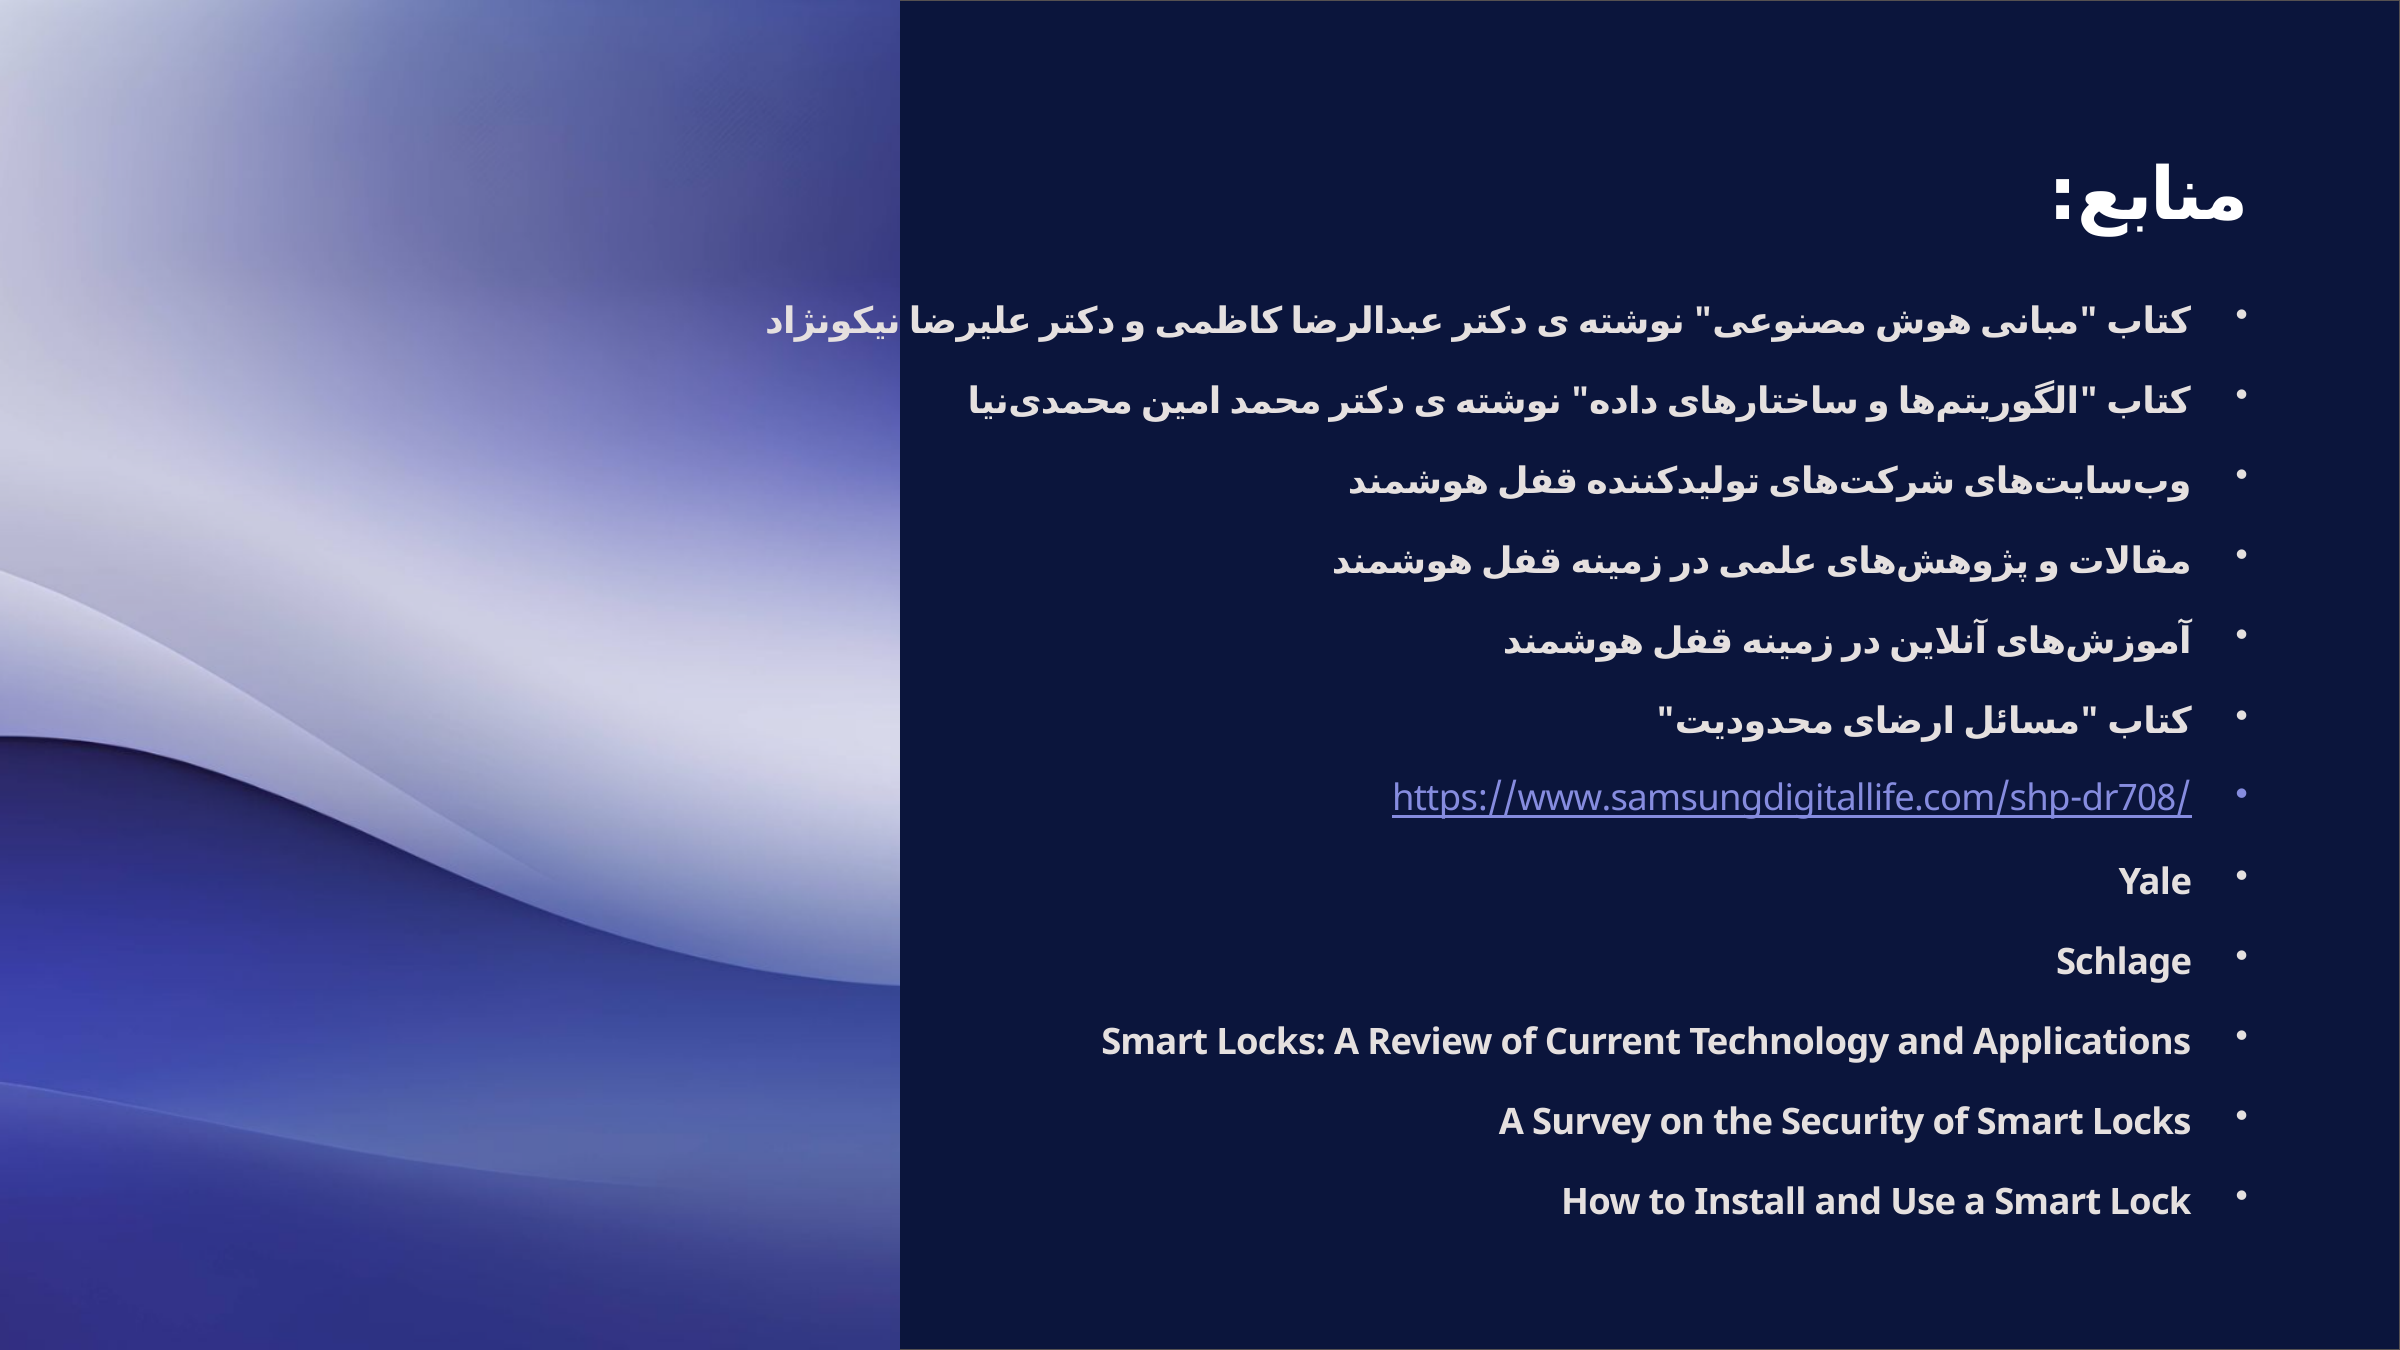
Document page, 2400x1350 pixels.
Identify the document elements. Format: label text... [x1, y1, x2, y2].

text_box کتاب "الگوریتم‌ها و ساختارهای داده" نوشته ی دکتر محمد امین محمدی‌نیا [1094, 347, 2264, 414]
text_box کتاب "مبانی هوش مصنوعی" نوشته ی دکتر عبدالرضا کاظمی و دکتر علیرضا نیکونژاد [1094, 267, 2264, 333]
text_box آموزش‌های آنلاین در زمینه قفل هوشمند [1094, 588, 2264, 654]
text_box مقالات و پژوهش‌های علمی در زمینه قفل هوشمند [1094, 507, 2264, 574]
text_box Yale [1094, 828, 2264, 895]
text_box وب‌سایت‌های شرکت‌های تولیدکننده قفل هوشمند [1094, 427, 2264, 494]
text_box Schlage [1094, 908, 2264, 975]
text_box A Survey on the Security of Smart Locks [1094, 1068, 2264, 1135]
text_box Smart Locks: A Review of Current Technology and Applications [1094, 988, 2264, 1055]
text_box https://www.samsungdigitallife.com/shp-dr708/ [1094, 748, 2264, 814]
text_box [900, 0, 2400, 1350]
text_box کتاب "مسائل ارضای محدودیت" [1094, 668, 2264, 734]
picture [0, 0, 900, 1350]
text_box How to Install and Use a Smart Lock [1094, 1149, 2264, 1215]
text_box منابع: [1680, 135, 2264, 227]
